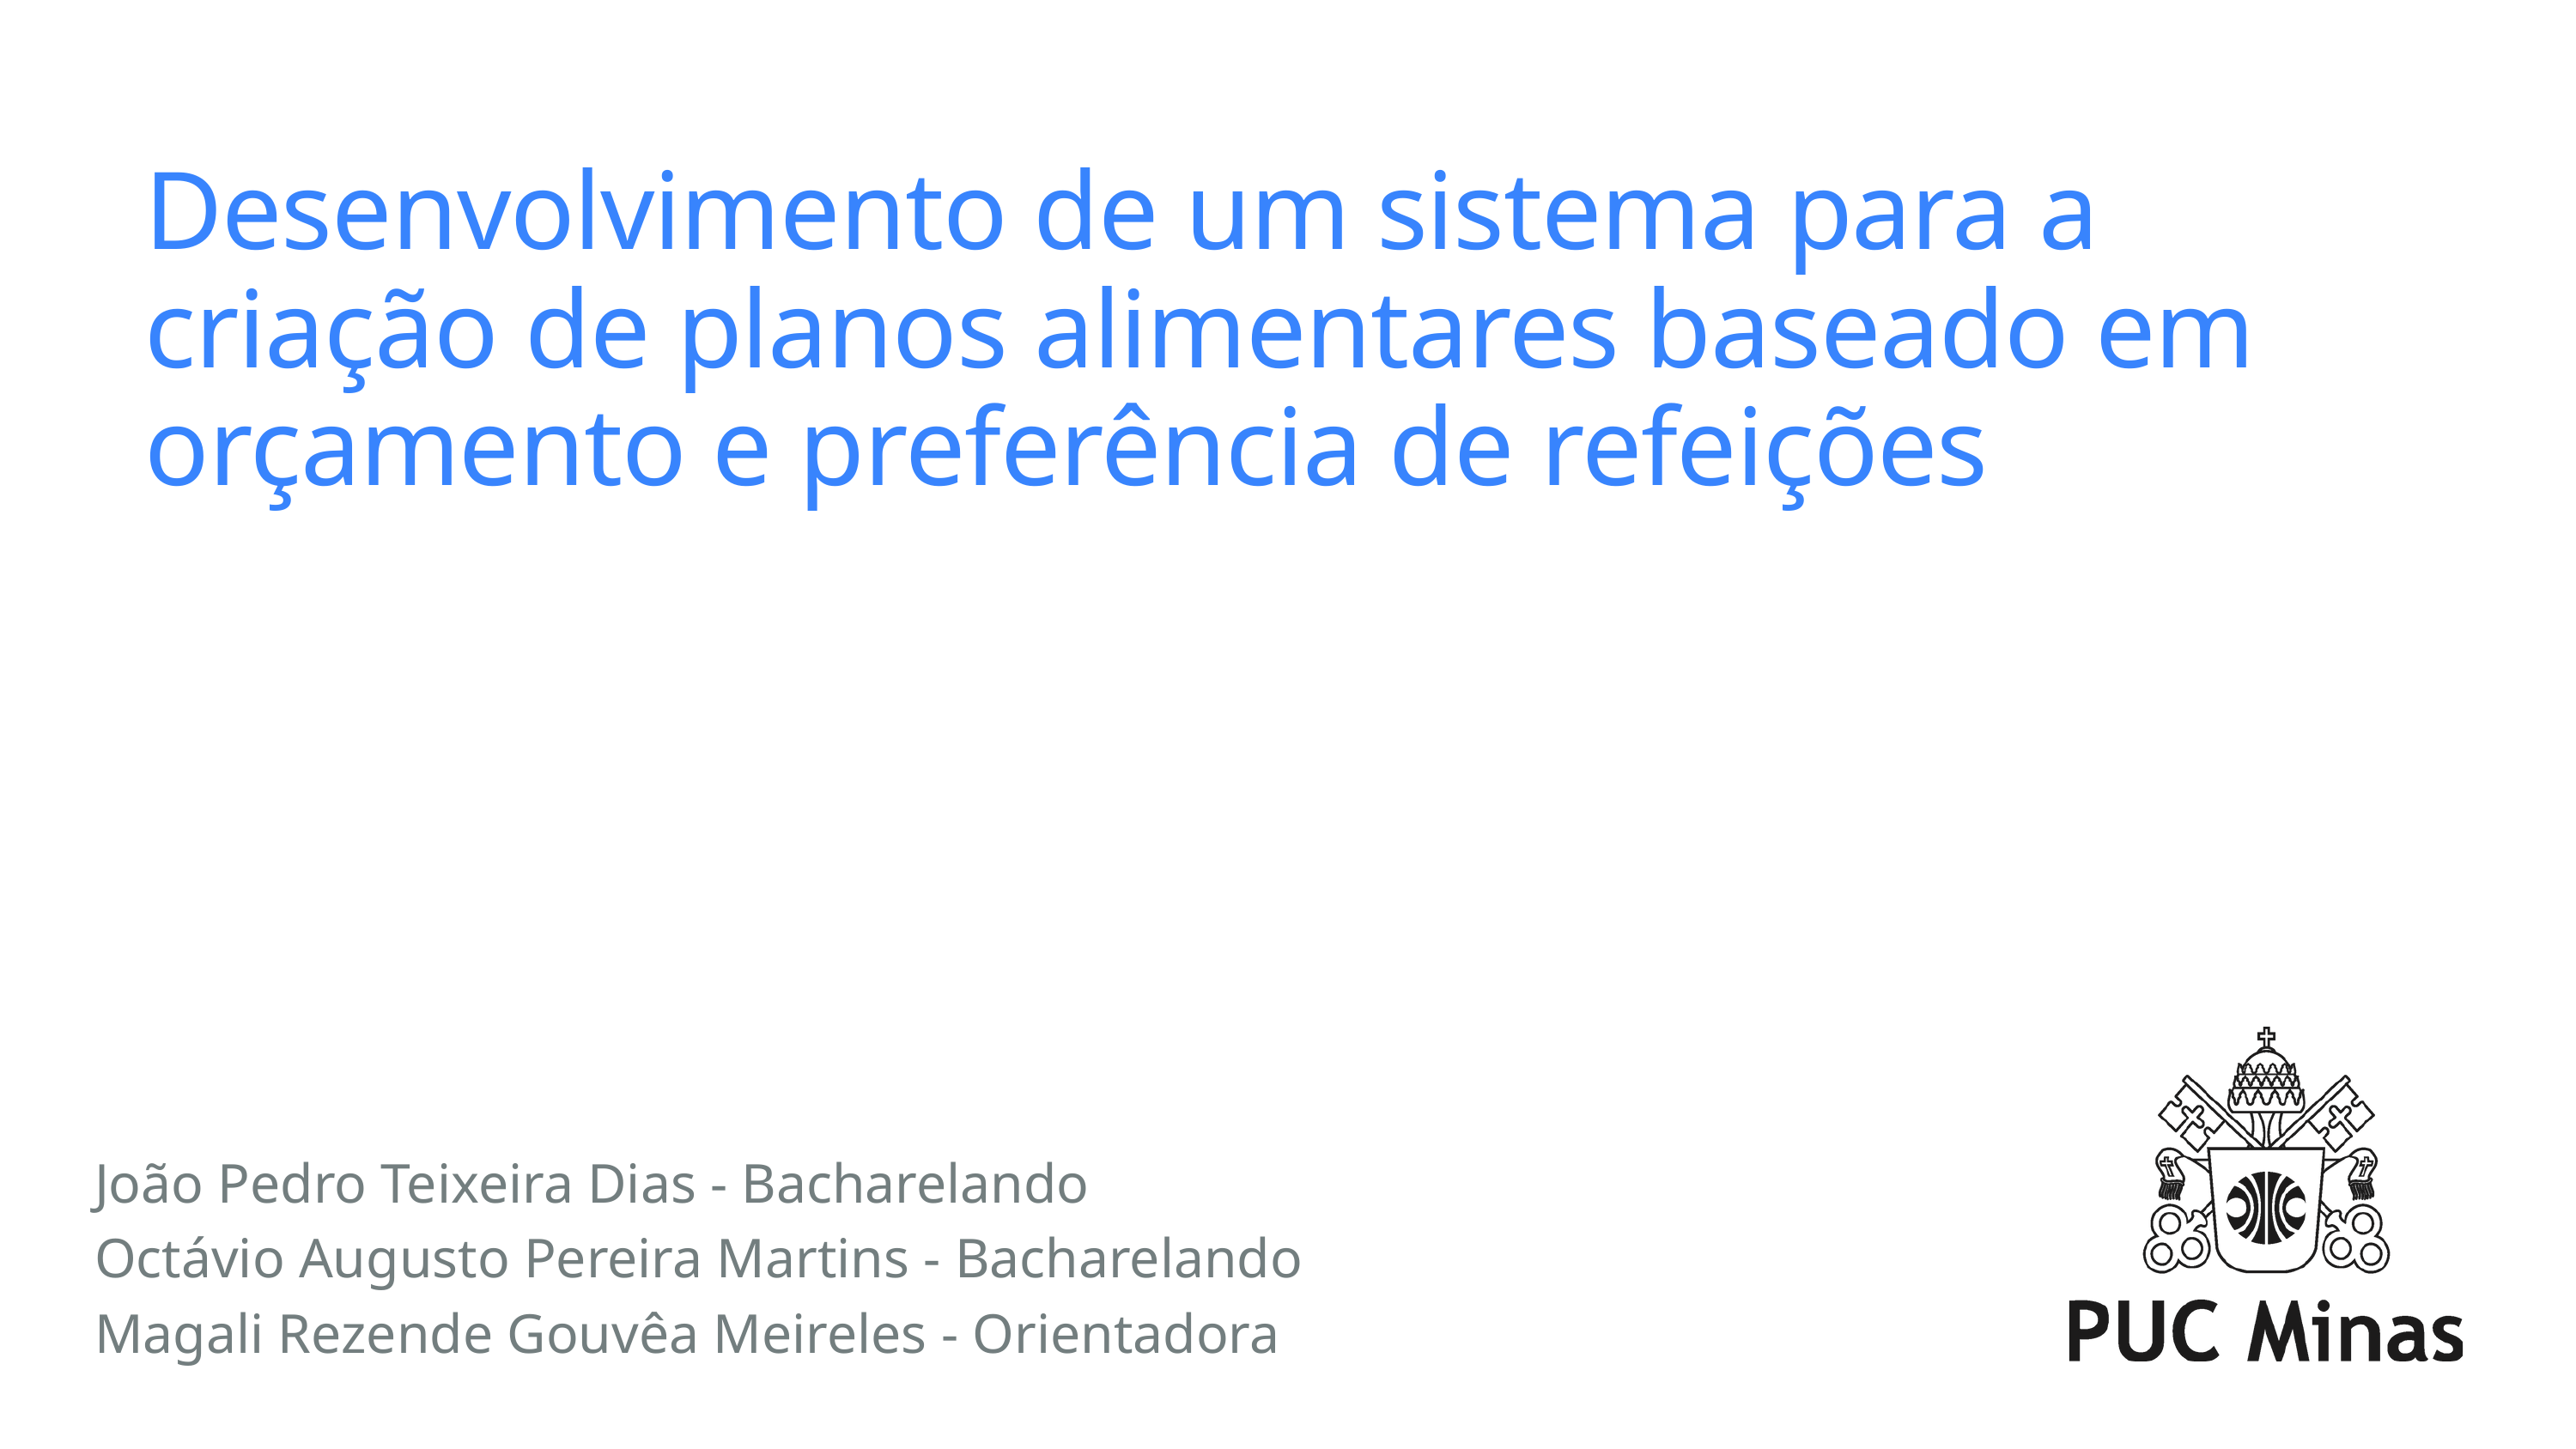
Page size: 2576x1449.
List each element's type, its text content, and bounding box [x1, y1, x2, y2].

text_box João Pedro Teixeira Dias - Bacharelando Octávio Augusto Pereira Martins - Bacharelando Magali Rezende Gouvêa Meireles - Orientadora [94, 1138, 1528, 1364]
text_box [2069, 1027, 2464, 1361]
text_box Desenvolvimento de um sistema para a criação de planos alimentares baseado em orçamento e preferência de refeições [144, 153, 2432, 507]
